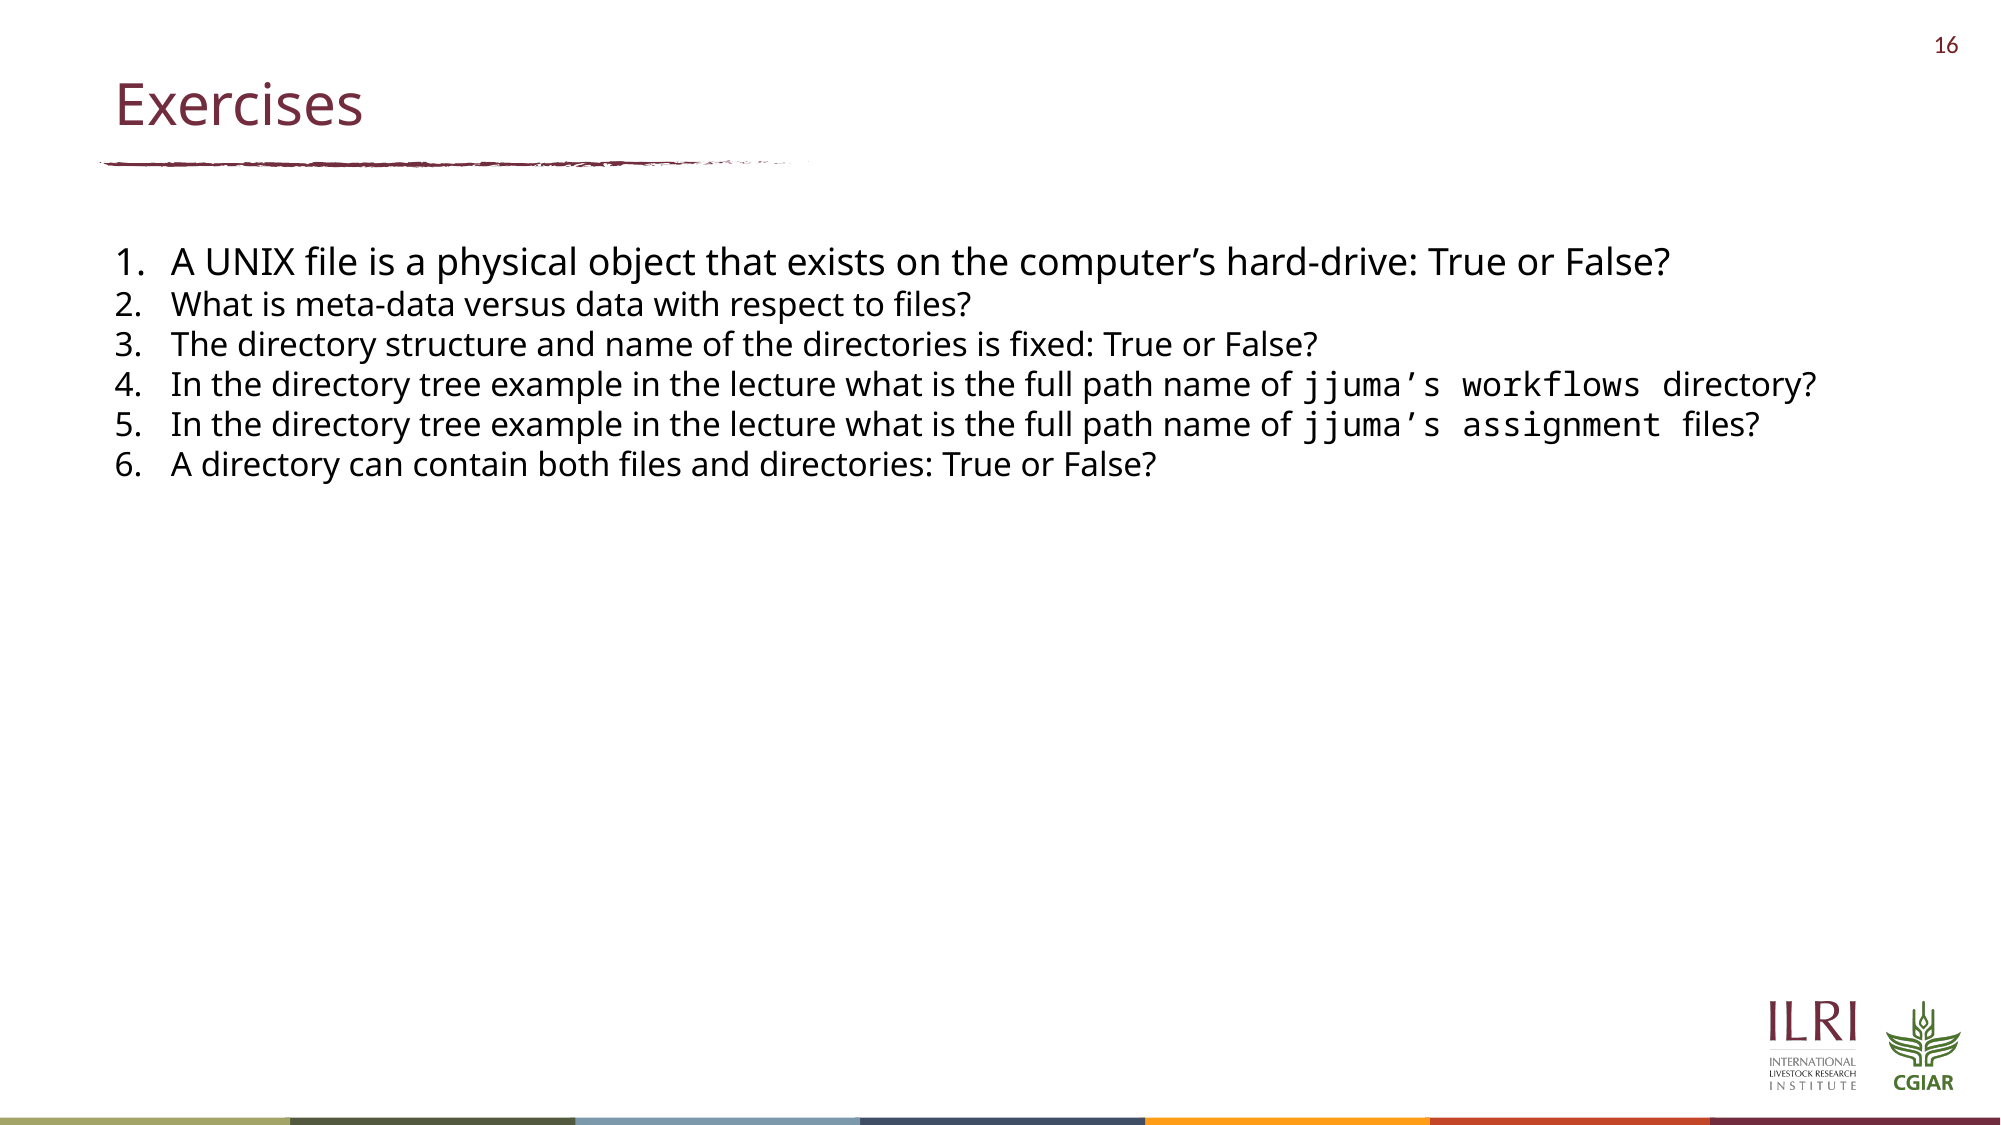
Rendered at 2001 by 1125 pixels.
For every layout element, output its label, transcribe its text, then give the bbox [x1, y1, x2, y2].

text_box Exercises [99, 49, 799, 145]
picture [99, 160, 809, 168]
picture [1770, 1001, 1961, 1090]
text_box A UNIX file is a physical object that exists on the computer’s hard-drive: True or False? What is meta-data versus data with respect to files? The directory structure and name of the directories is fixed: True or False? In the directory tree example in the lecture what is the full path name of jjuma’s workflows directory? In the directory tree example in the lecture what is the full path name of jjuma’s assignment files? A directory can contain both files and directories: True or False? [99, 230, 1956, 490]
